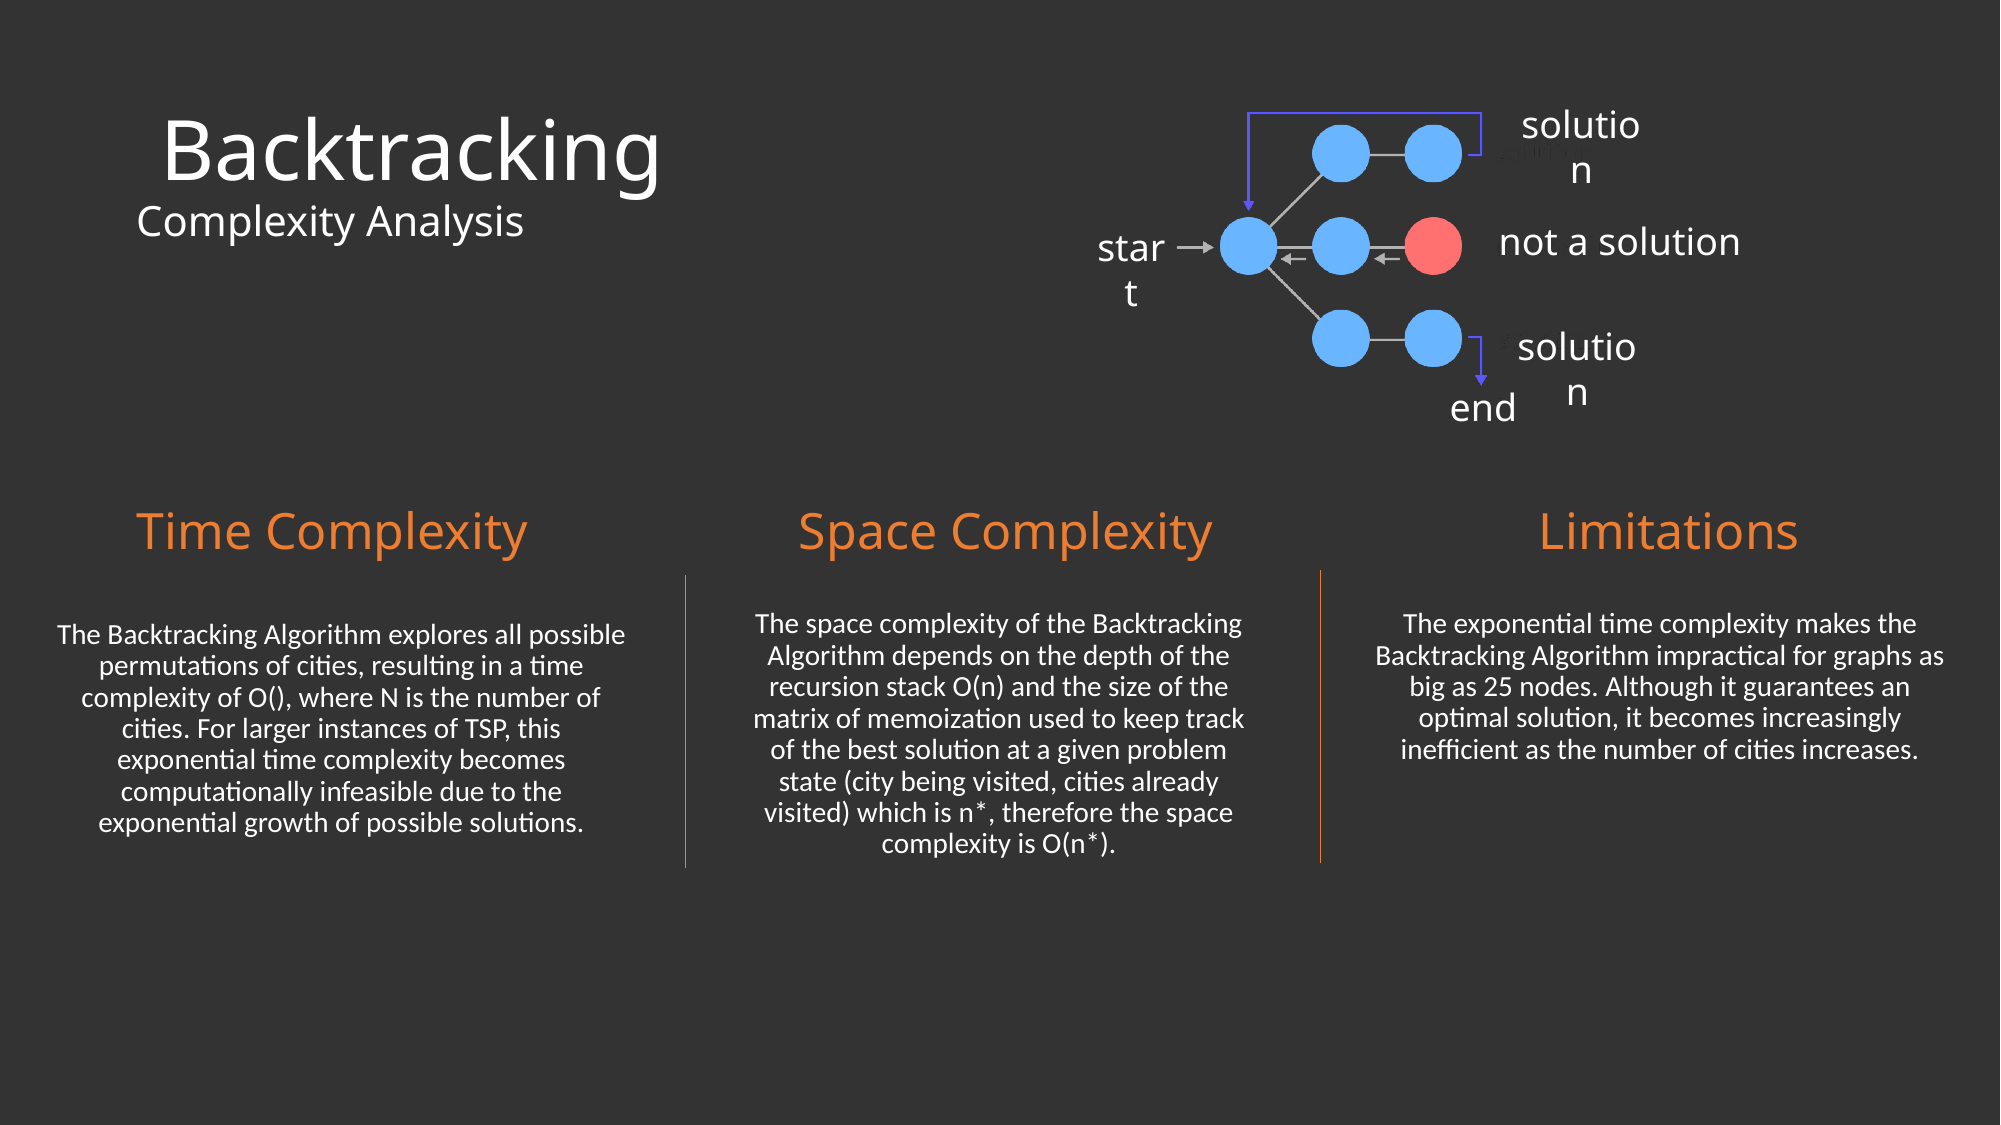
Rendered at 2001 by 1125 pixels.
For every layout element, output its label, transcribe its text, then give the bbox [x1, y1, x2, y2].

text_box Space Complexity [701, 492, 1311, 567]
text_box Limitations [1365, 492, 1974, 567]
text_box Complexity Analysis [52, 187, 609, 252]
text_box Backtracking [108, 89, 717, 205]
text_box Time Complexity [28, 492, 637, 567]
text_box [1076, 78, 1779, 458]
